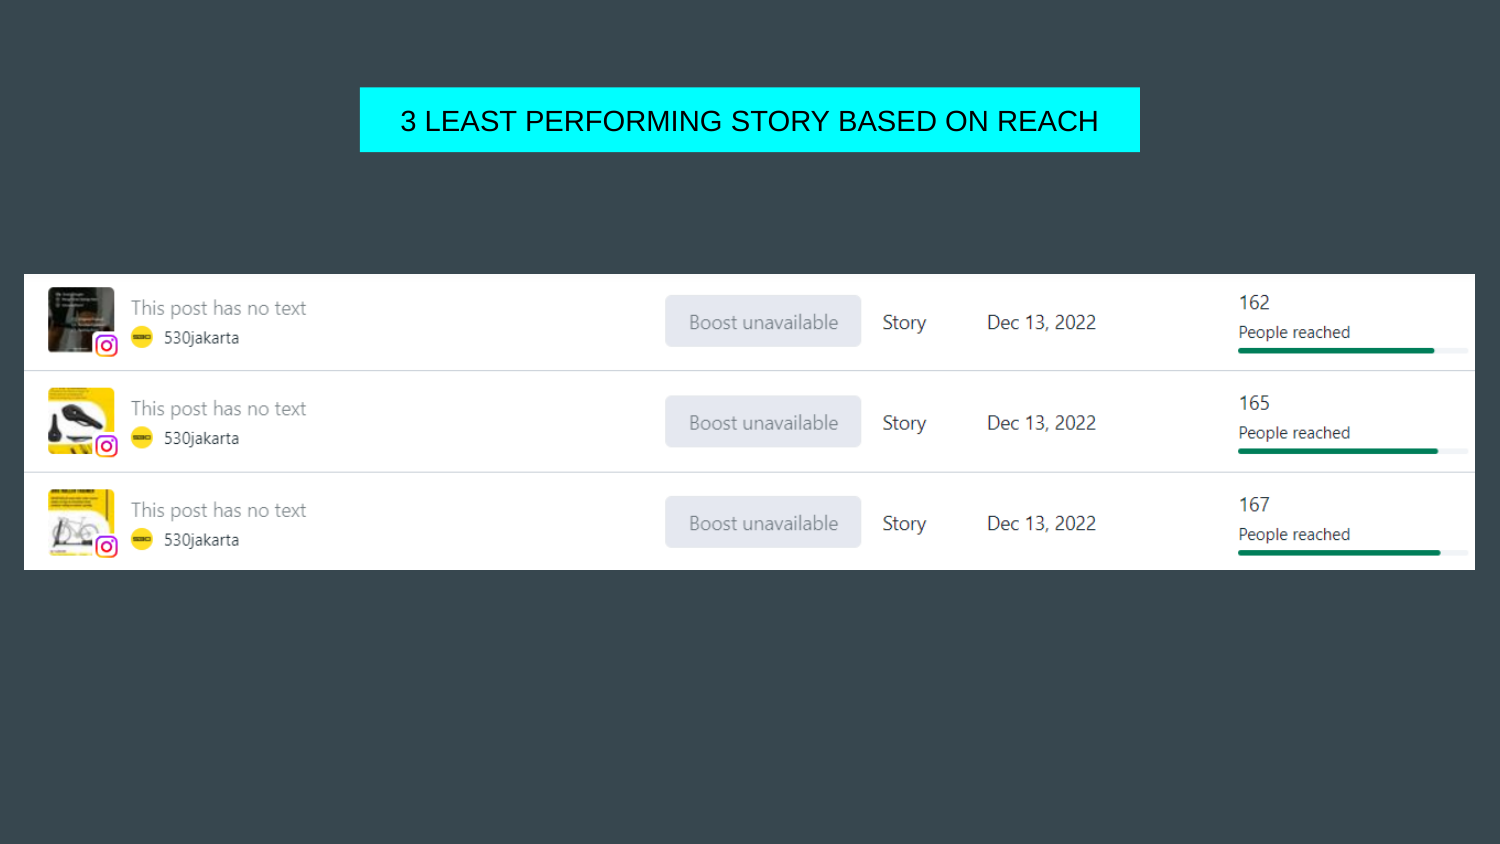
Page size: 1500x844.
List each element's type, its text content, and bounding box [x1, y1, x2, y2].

picture [24, 274, 1476, 570]
text_box 3 LEAST PERFORMING STORY BASED ON REACH [359, 87, 1140, 153]
